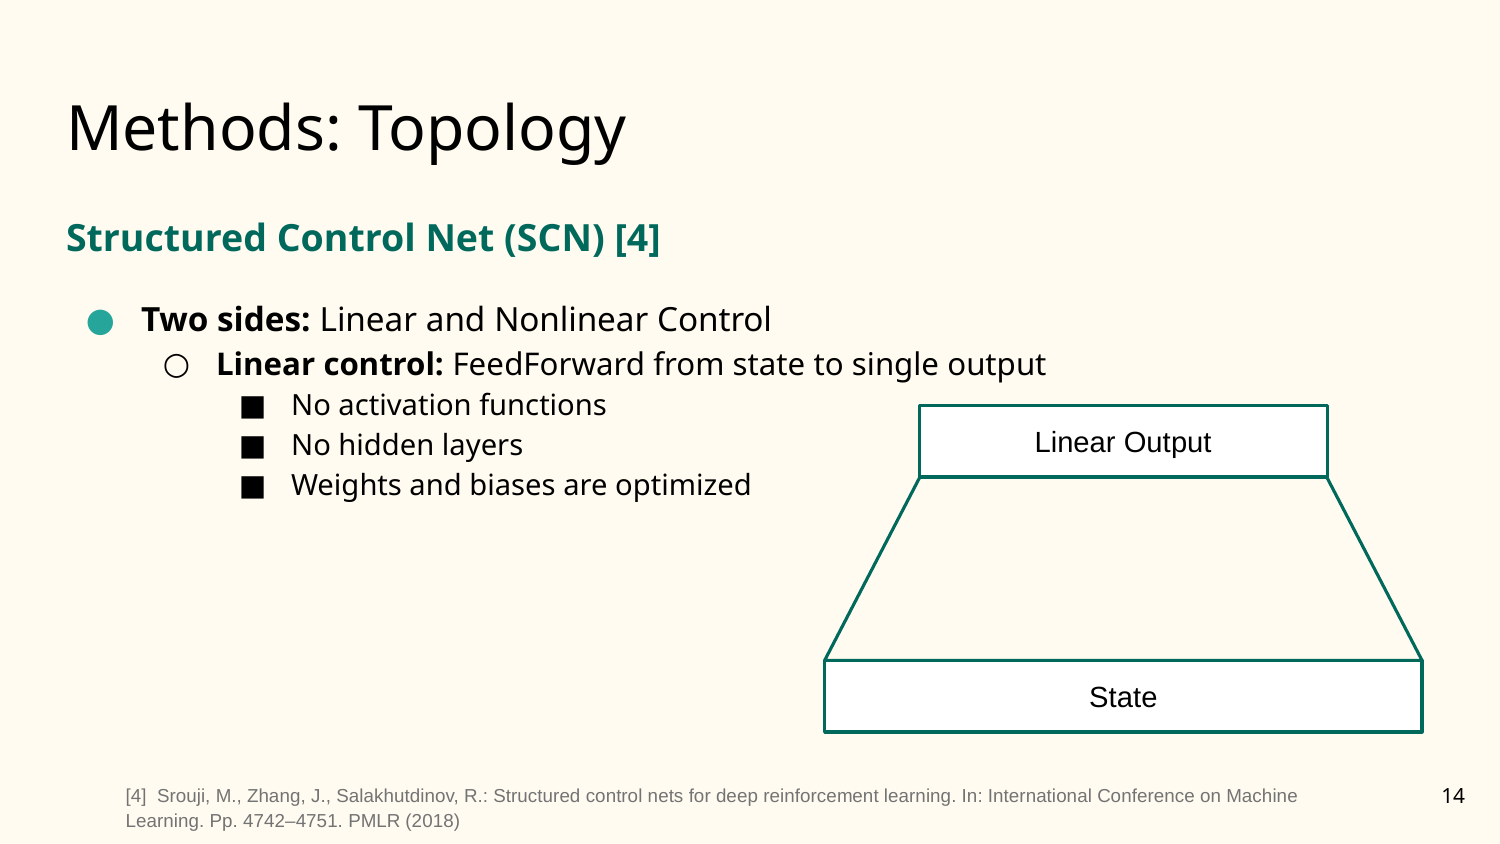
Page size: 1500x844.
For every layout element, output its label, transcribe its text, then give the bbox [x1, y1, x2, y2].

list Structured Control Net (SCN) [4] Two sides: Linear and Nonlinear Control Linear control: FeedForward from state to single output No activation functions No hidden layers Weights and biases are optimized [51, 192, 1415, 422]
slide_number ‹#› [1390, 764, 1480, 830]
title Methods: Topology [51, 72, 1449, 174]
text_box [824, 477, 1423, 661]
text_box Linear Output [919, 405, 1328, 477]
text_box State [824, 661, 1422, 732]
text_box [4] Srouji, M., Zhang, J., Salakhutdinov, R.: Structured control nets for deep reinforcement learning. In: International Conference on Machine Learning. Pp. 4742–4751. PMLR (2018) [110, 764, 1390, 844]
